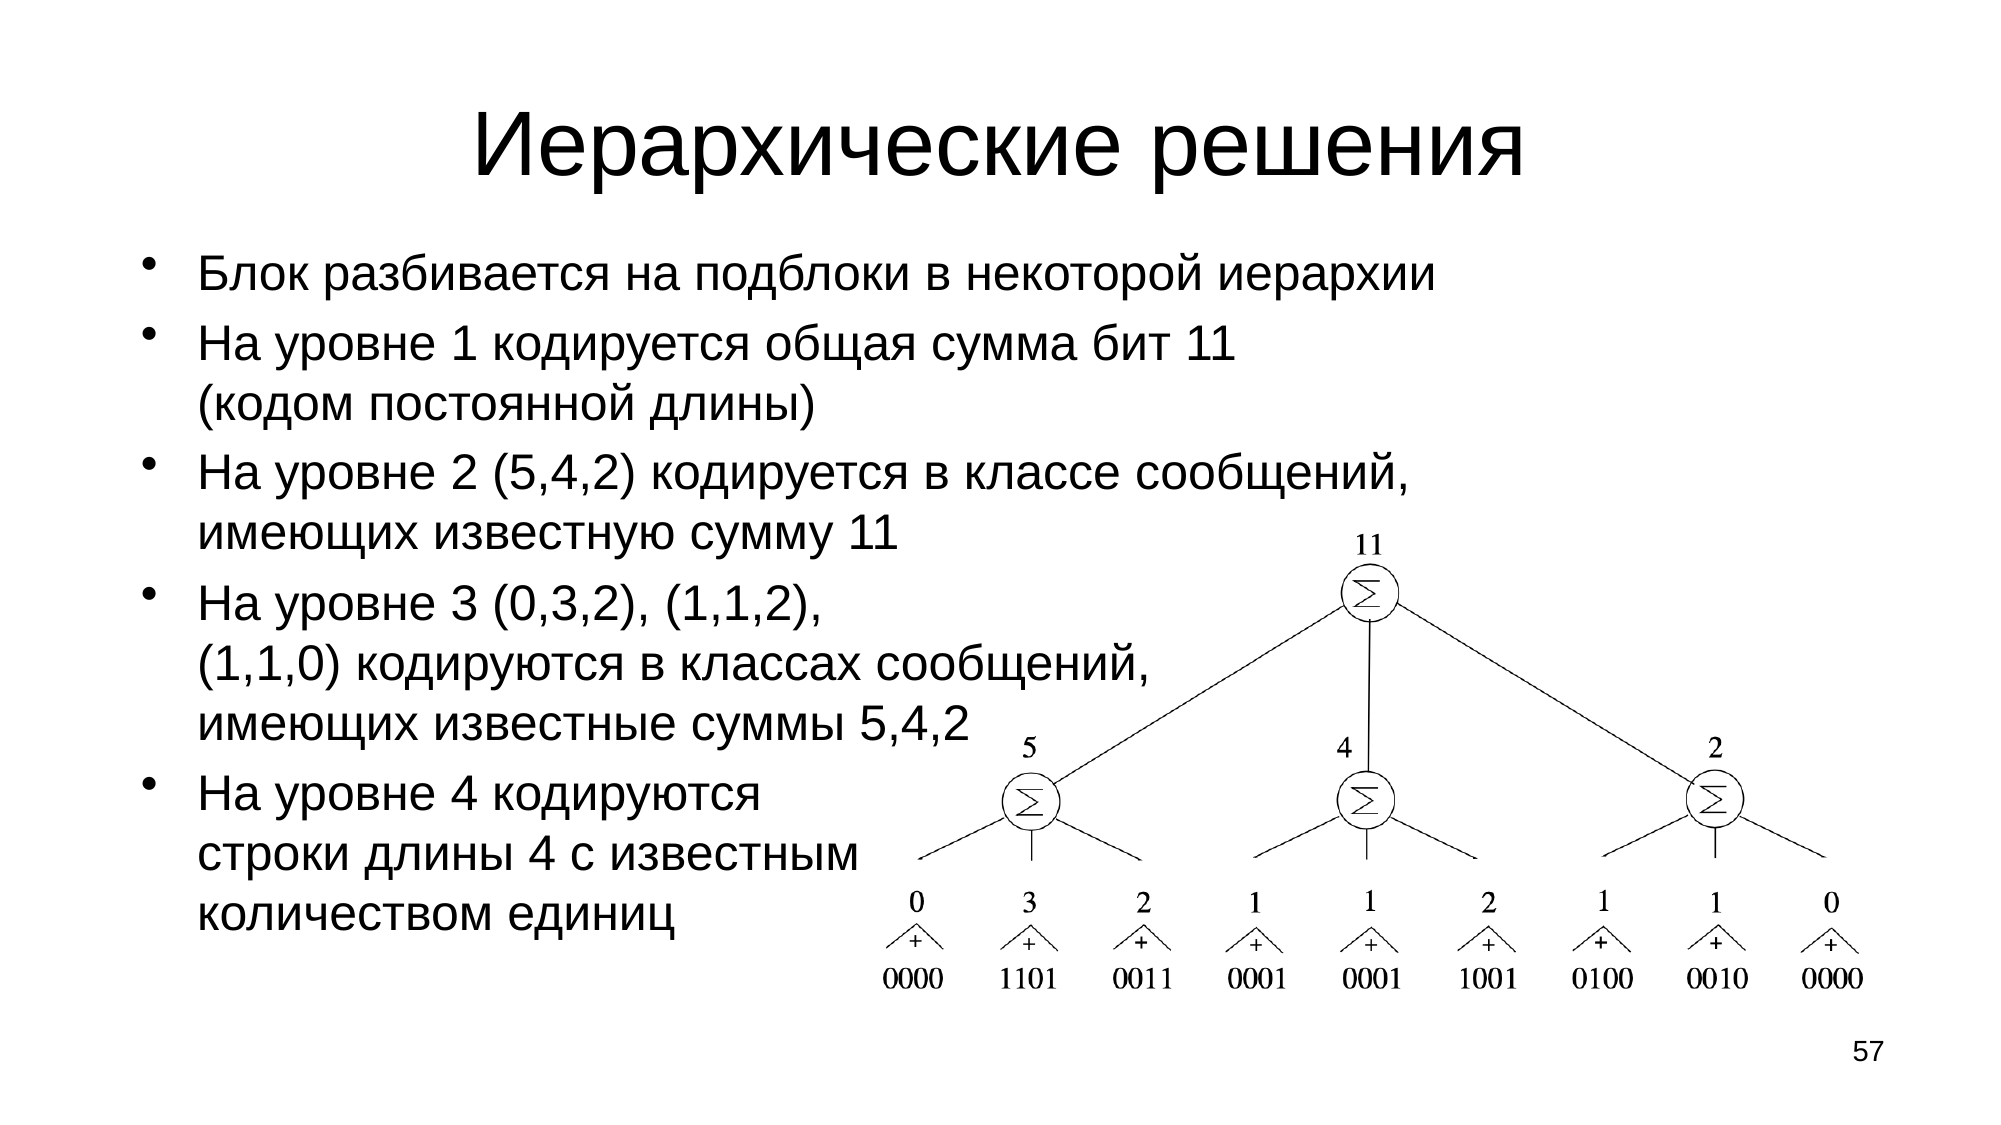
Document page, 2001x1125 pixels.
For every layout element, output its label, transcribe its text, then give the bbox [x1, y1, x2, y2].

list Блок разбивается на подблоки в некоторой иерархии На уровне 1 кодируется общая сумма бит 11 (кодом постоянной длины) На уровне 2 (5,4,2) кодируется в классе сообщений, имеющих известную сумму 11 На уровне 3 (0,3,2), (1,1,2), (1,1,0) кодируются в классах сообщений, имеющих известные суммы 5,4,2 На уровне 4 кодируются строки длины 4 с известным количеством единиц [125, 232, 1640, 1020]
picture [811, 507, 1903, 1020]
title Иерархические решения [99, 45, 1900, 233]
slide_number 57 [1433, 1028, 1901, 1103]
